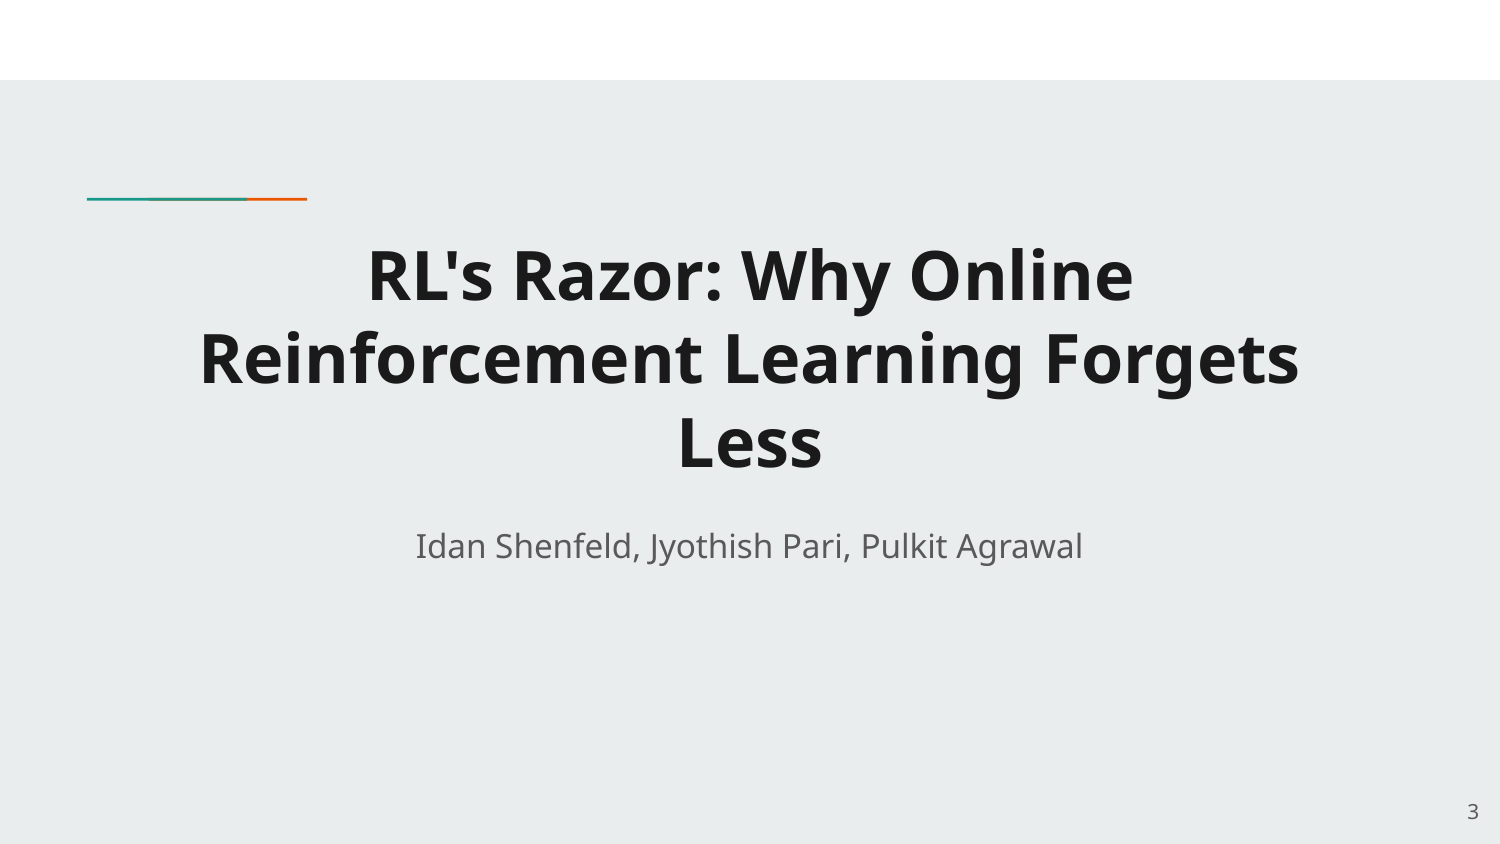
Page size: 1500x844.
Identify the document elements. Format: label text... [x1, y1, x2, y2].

slide_number ‹#› [1400, 779, 1491, 844]
title RL's Razor: Why Online Reinforcement Learning Forgets Less [119, 216, 1381, 490]
subtitle Idan Shenfeld, Jyothish Pari, Pulkit Agrawal [119, 520, 1381, 610]
